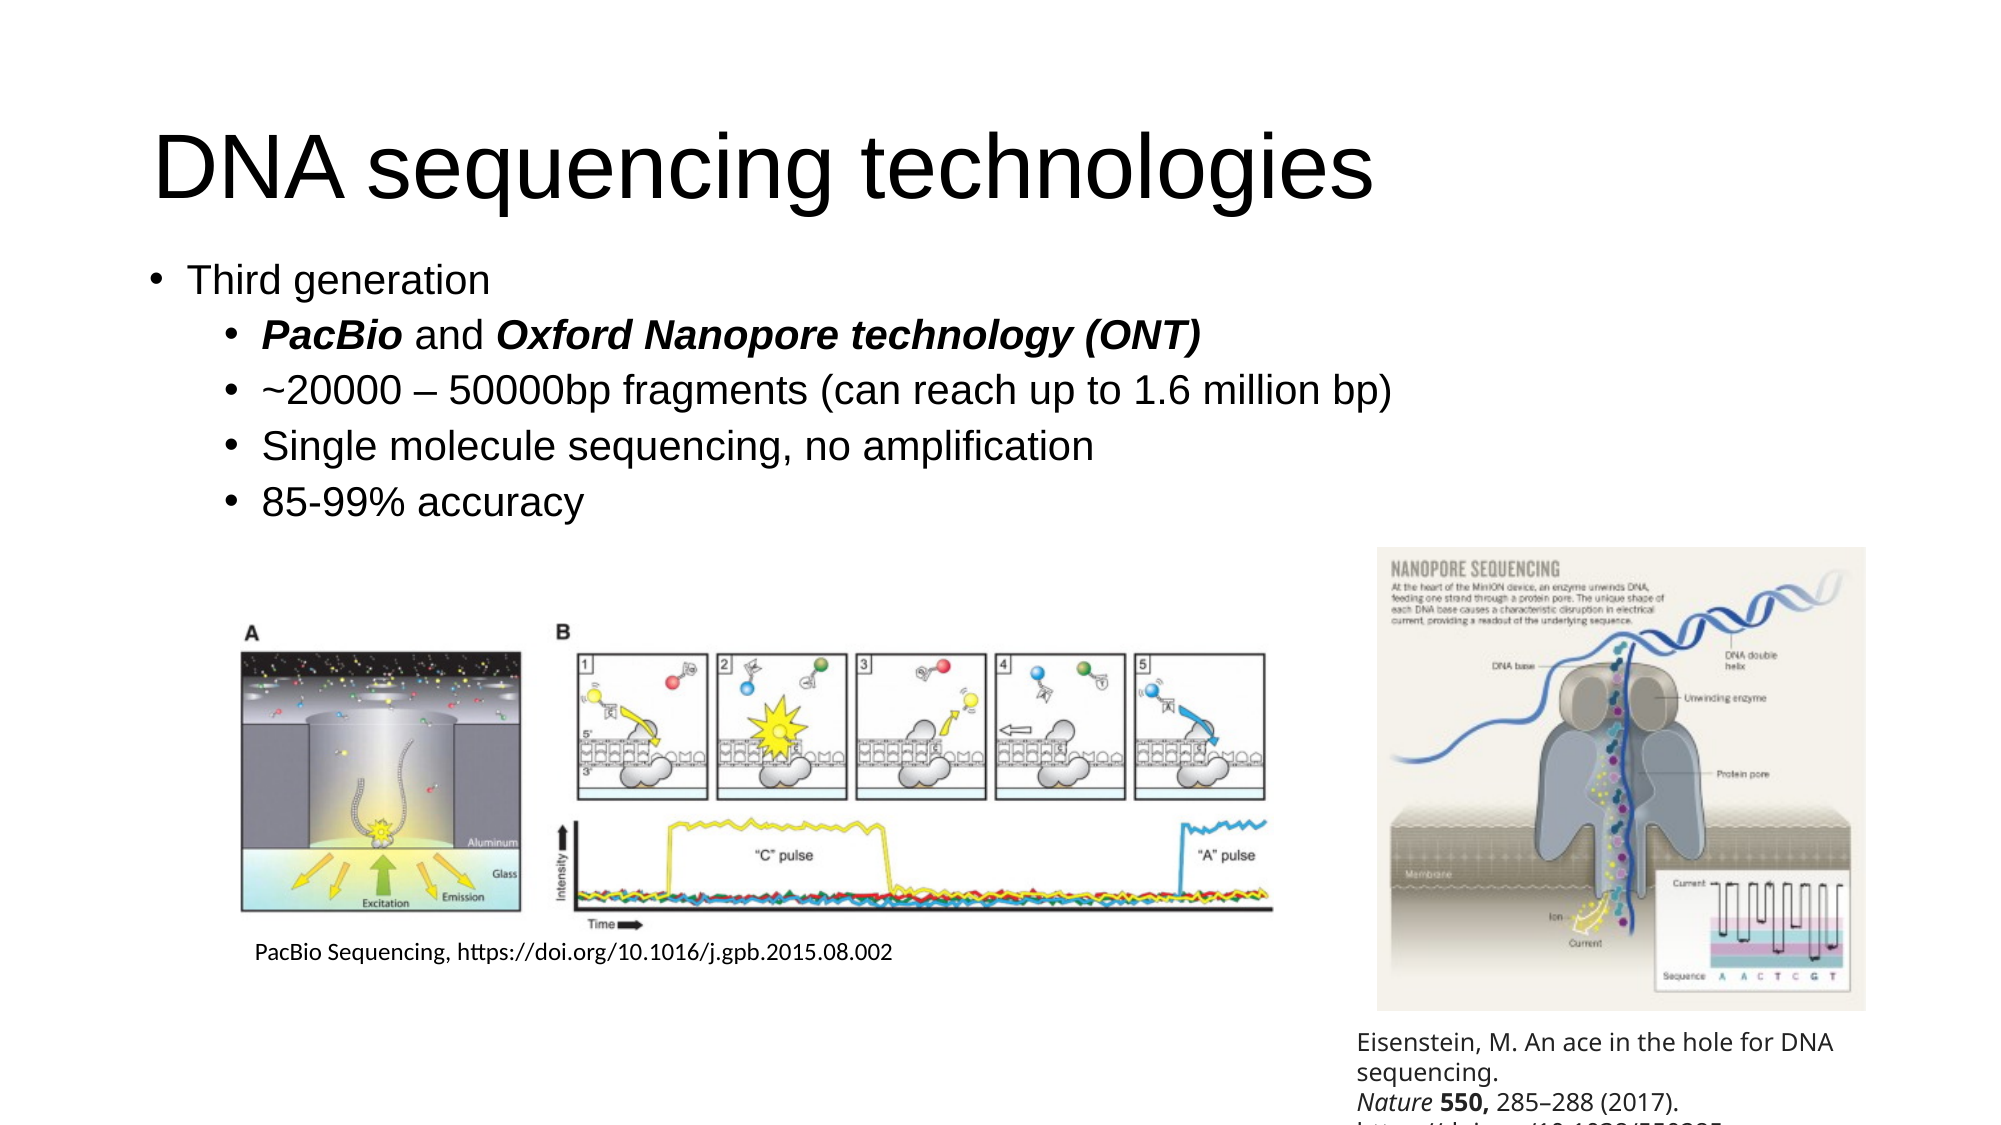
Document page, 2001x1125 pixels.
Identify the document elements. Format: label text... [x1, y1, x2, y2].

list Third generation PacBio and Oxford Nanopore technology (ONT) ~20000 – 50000bp fragments (can reach up to 1.6 million bp) Single molecule sequencing, no amplification 85-99% accuracy [134, 250, 1860, 693]
title DNA sequencing technologies [137, 59, 1863, 278]
text_box Eisenstein, M. An ace in the hole for DNA sequencing. Nature 550, 285–288 (2017). https://doi.org/10.1038/550285a [1341, 1018, 1942, 1125]
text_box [240, 547, 1866, 1011]
